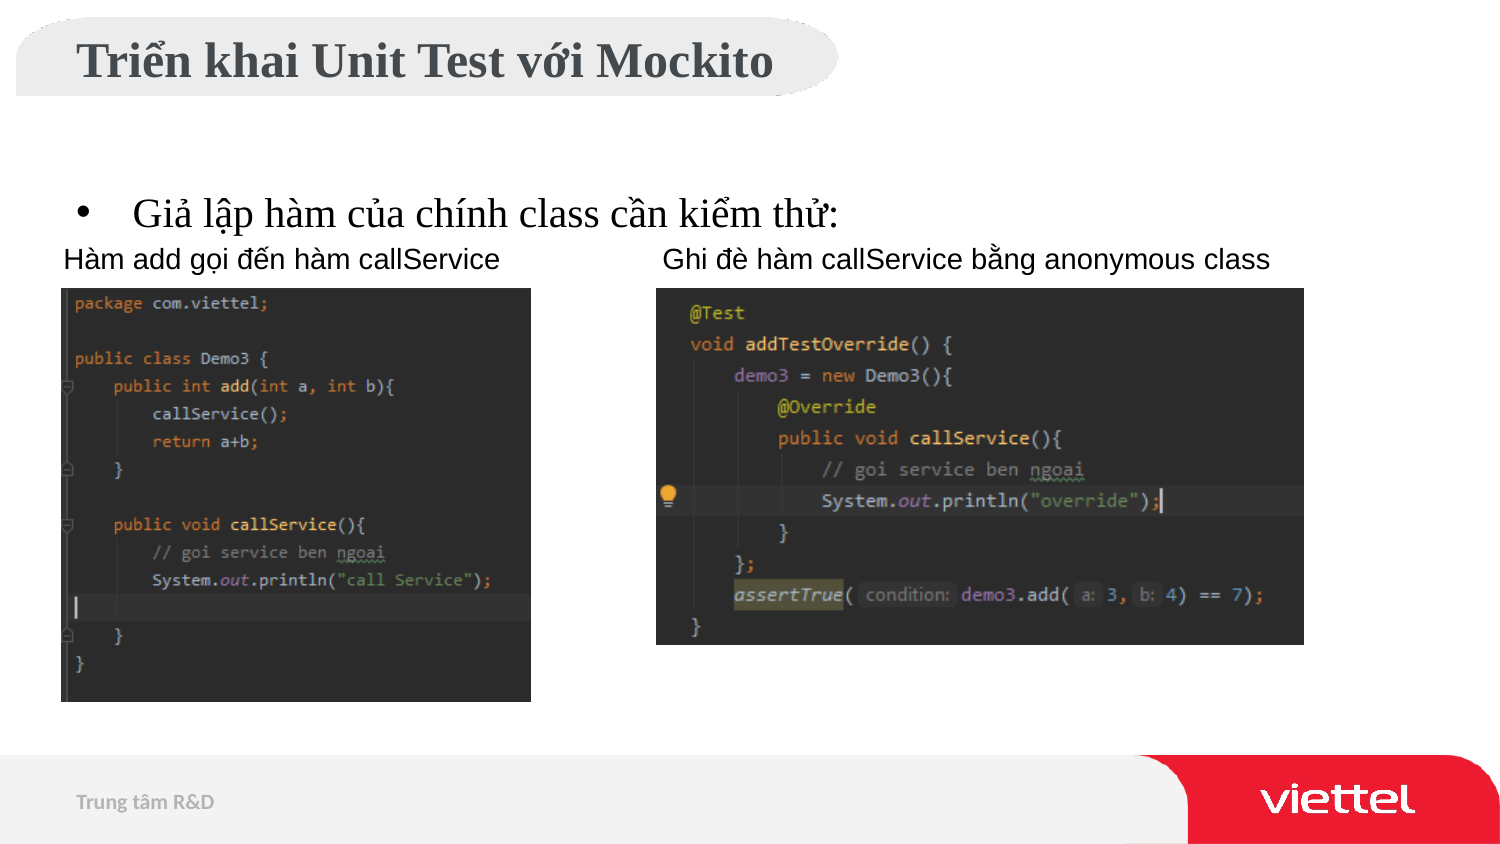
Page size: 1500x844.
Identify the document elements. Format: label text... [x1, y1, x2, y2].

picture [0, 754, 1500, 844]
text_box Ghi đè hàm callService bằng anonymous class [647, 233, 1308, 283]
picture [61, 287, 531, 703]
text_box Hàm add gọi đến hàm callService [48, 233, 625, 283]
text_box Giả lập hàm của chính class cần kiểm thử: [61, 153, 1418, 354]
picture [16, 16, 840, 96]
picture [656, 287, 1304, 645]
